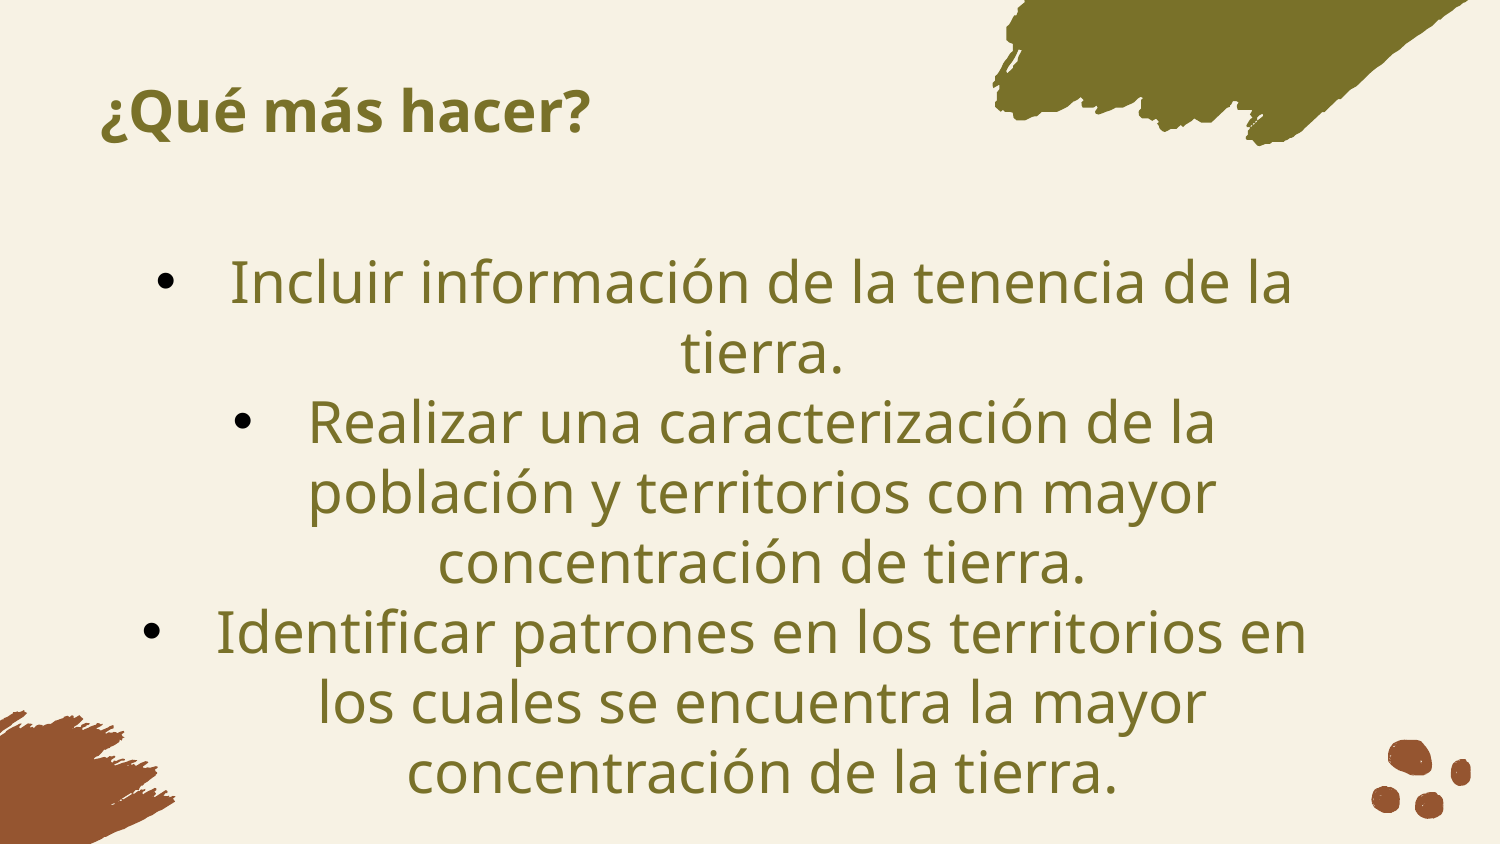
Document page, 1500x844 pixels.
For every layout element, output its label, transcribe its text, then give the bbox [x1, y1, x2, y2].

text_box [1006, 0, 1469, 147]
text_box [1371, 739, 1471, 820]
title ¿Qué más hacer? [85, 58, 1252, 171]
text_box [0, 710, 156, 844]
text_box Incluir información de la tenencia de la tierra. Realizar una caracterización de la población y territorios con mayor concentración de tierra. Identificar patrones en los territorios en los cuales se encuentra la mayor concentración de la tierra. [101, 237, 1349, 813]
